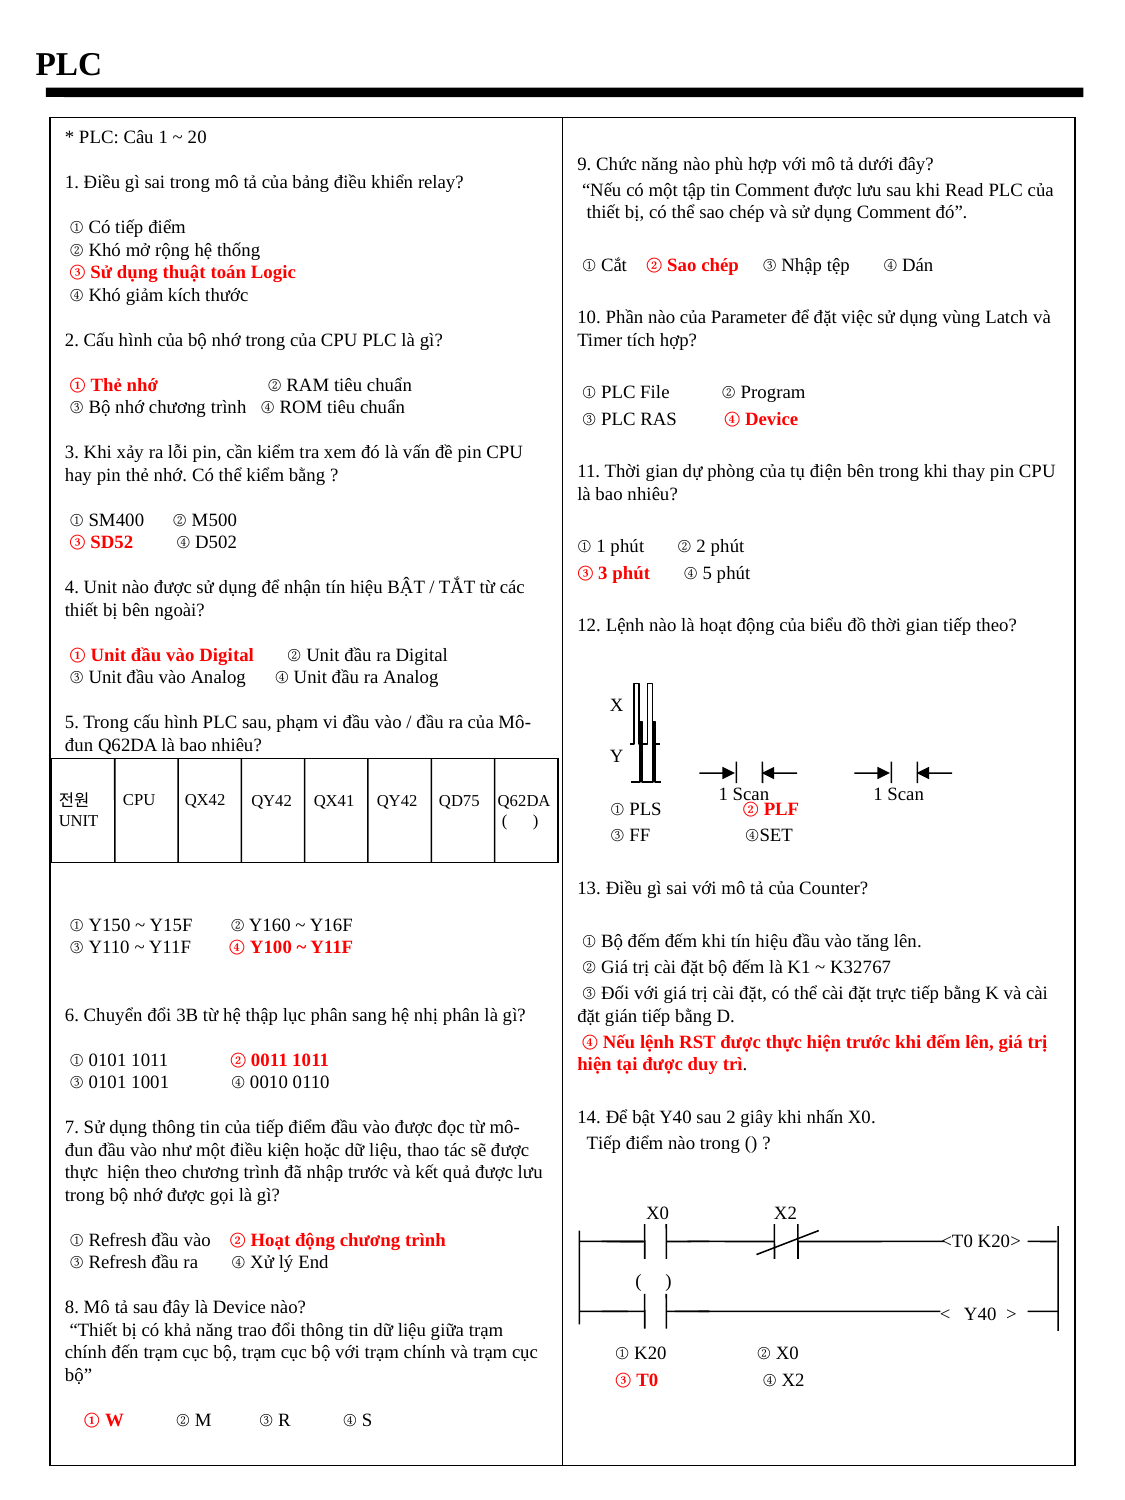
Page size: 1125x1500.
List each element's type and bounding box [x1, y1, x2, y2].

text_box [20, 34, 126, 90]
text_box [43, 117, 1075, 1466]
